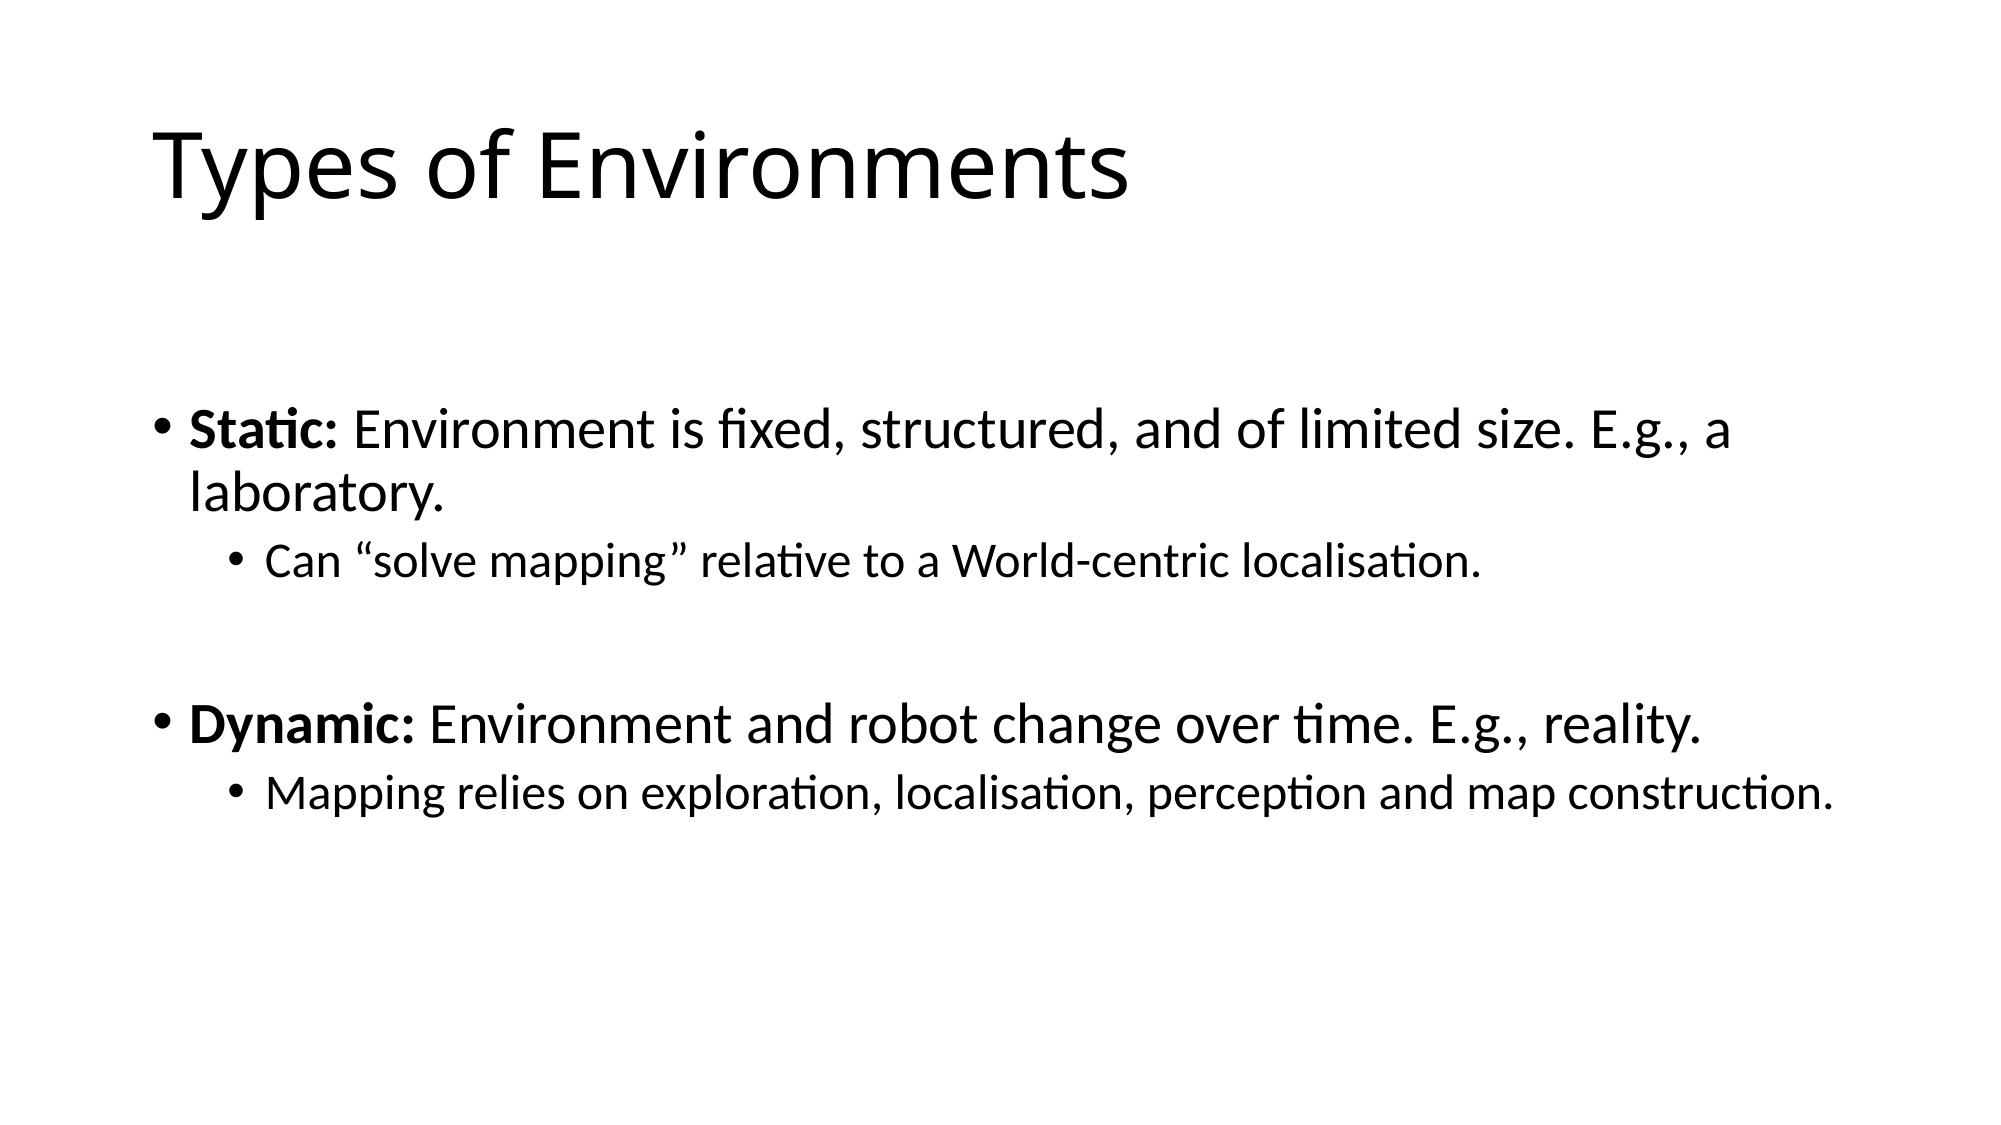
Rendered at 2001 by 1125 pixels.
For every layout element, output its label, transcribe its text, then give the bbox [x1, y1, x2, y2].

list Static: Environment is fixed, structured, and of limited size. E.g., a laboratory. Can “solve mapping” relative to a World-centric localisation. Dynamic: Environment and robot change over time. E.g., reality. Mapping relies on exploration, localisation, perception and map construction. [137, 299, 1863, 1014]
title Types of Environments [137, 59, 1863, 278]
